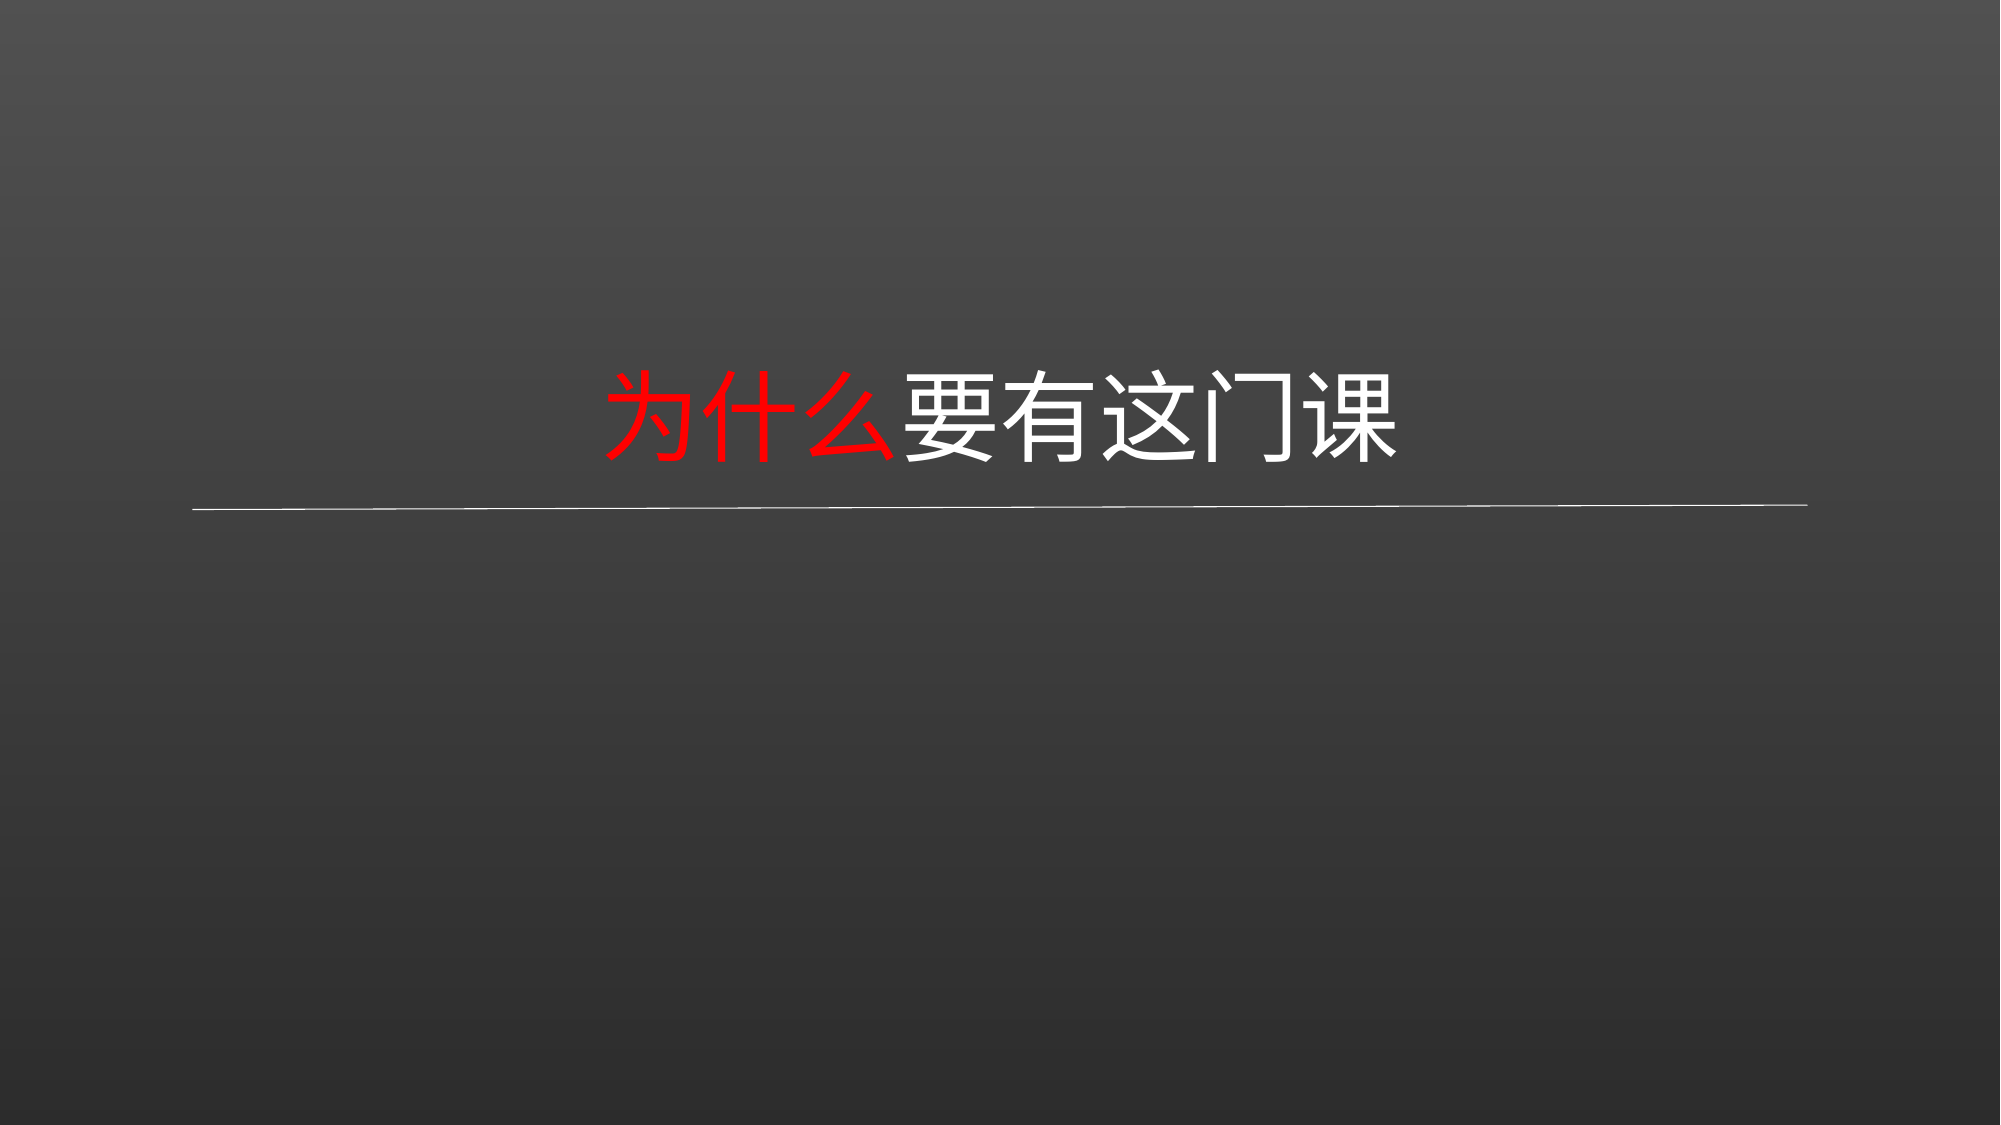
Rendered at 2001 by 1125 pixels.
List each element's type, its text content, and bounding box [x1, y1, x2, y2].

title 为什么要有这门课 [249, 219, 1750, 484]
